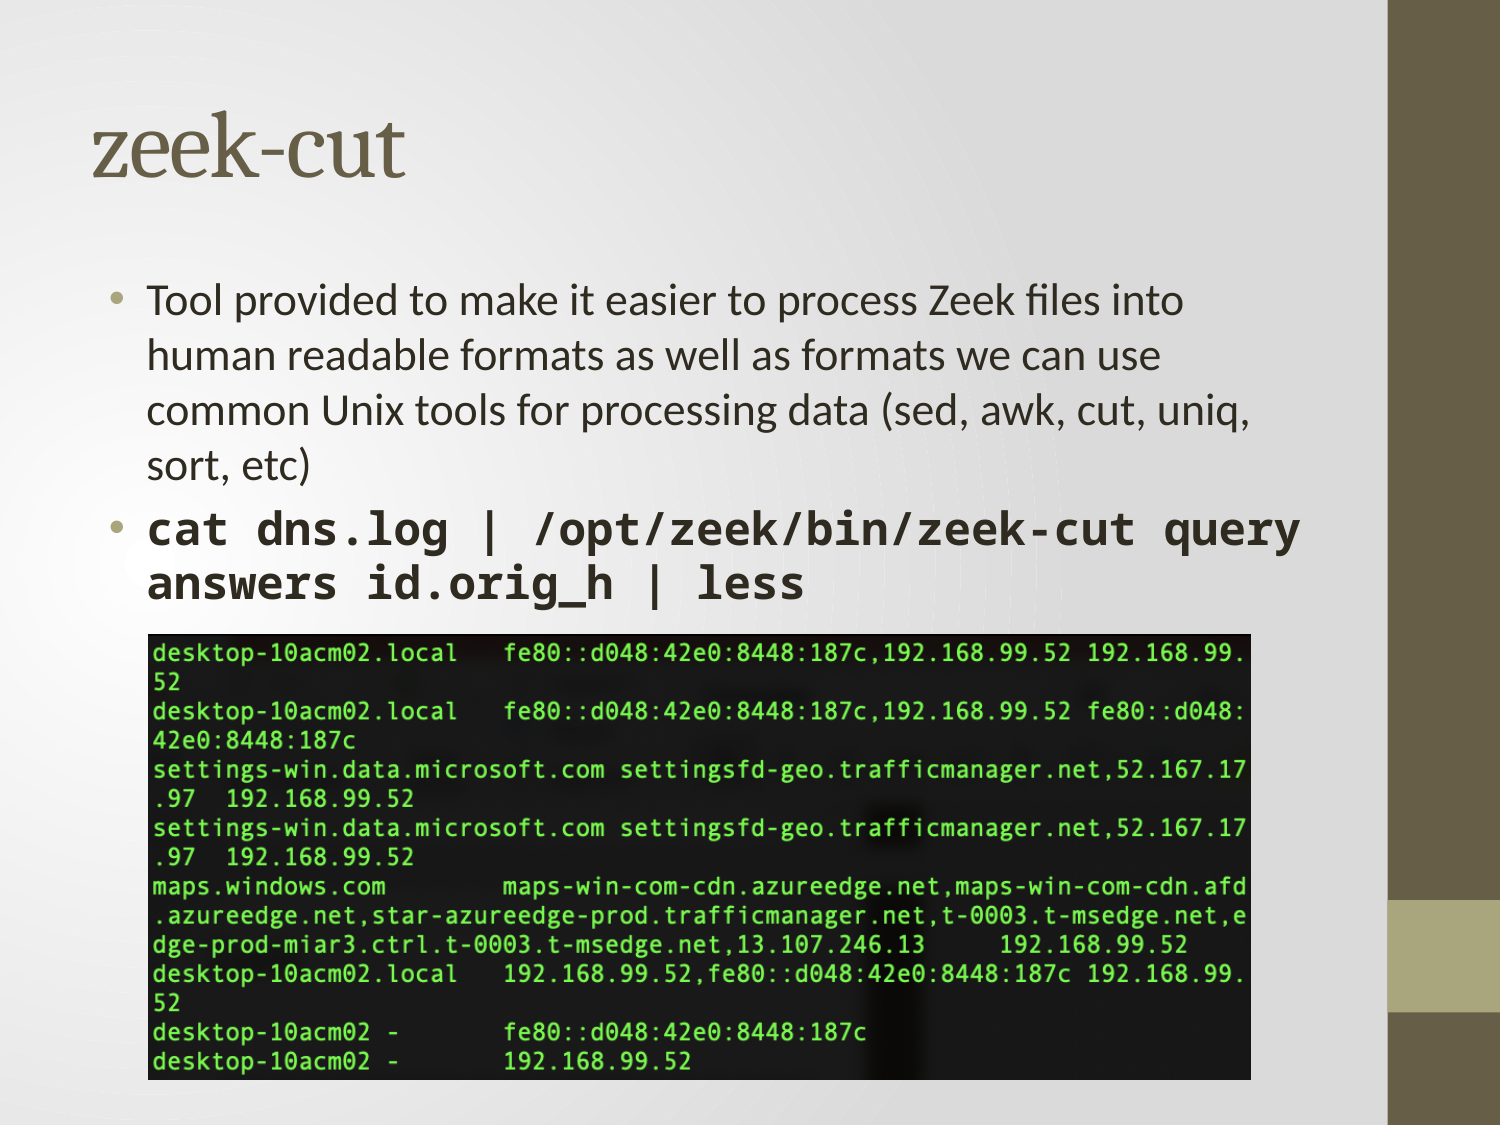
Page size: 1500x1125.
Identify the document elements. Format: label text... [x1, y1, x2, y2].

list Tool provided to make it easier to process Zeek files into human readable formats as well as formats we can use common Unix tools for processing data (sed, awk, cut, uniq, sort, etc) cat dns.log | /opt/zeek/bin/zeek-cut query answers id.orig_h | less [75, 262, 1325, 1050]
title zeek-cut [75, 45, 1325, 233]
picture [148, 633, 1252, 1081]
